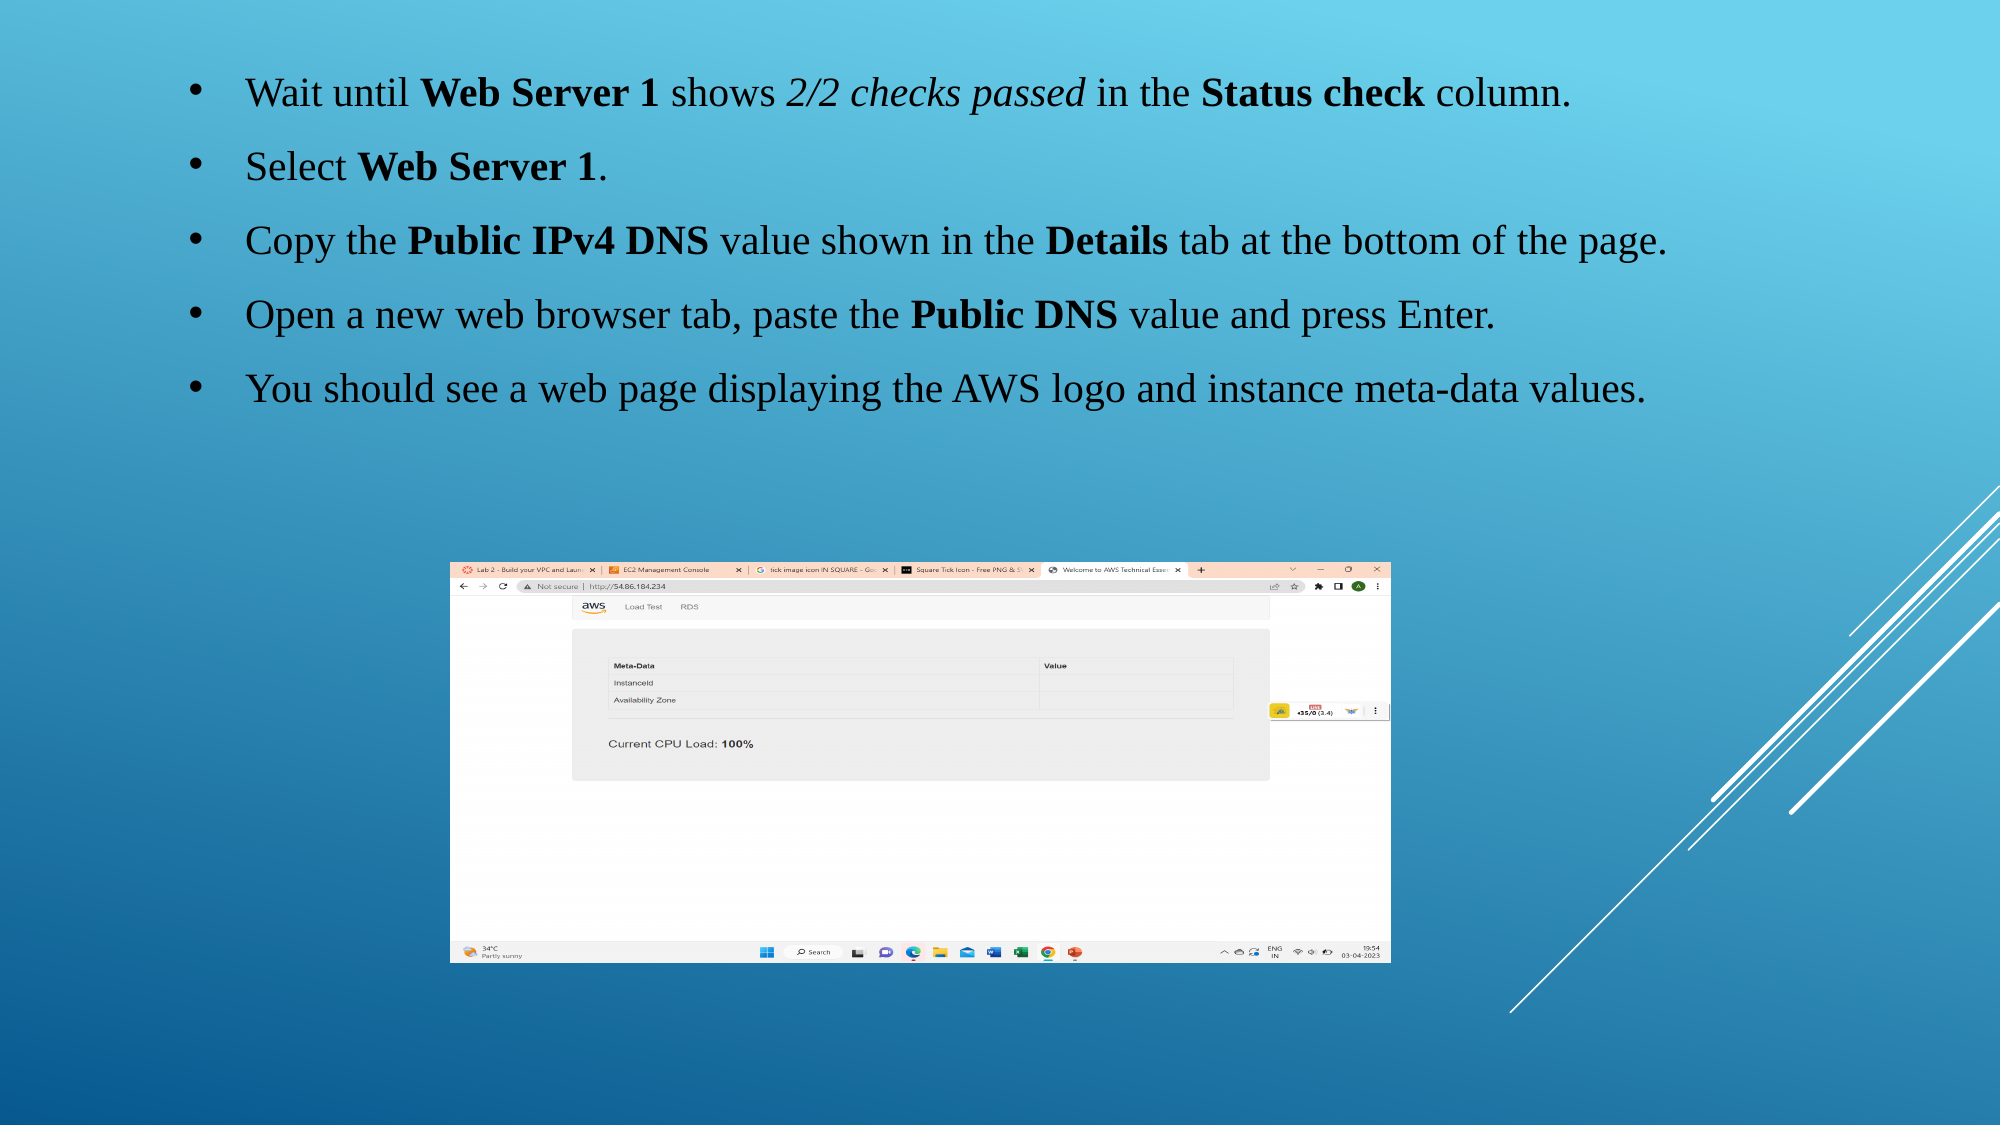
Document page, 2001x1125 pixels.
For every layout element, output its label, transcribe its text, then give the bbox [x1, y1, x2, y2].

text_box Wait until Web Server 1 shows 2/2 checks passed in the Status check column. Select Web Server 1. Copy the Public IPv4 DNS value shown in the Details tab at the bottom of the page. Open a new web browser tab, paste the Public DNS value and press Enter. You should see a web page displaying the AWS logo and instance meta-data values. [173, 49, 1955, 419]
picture [449, 562, 1391, 963]
